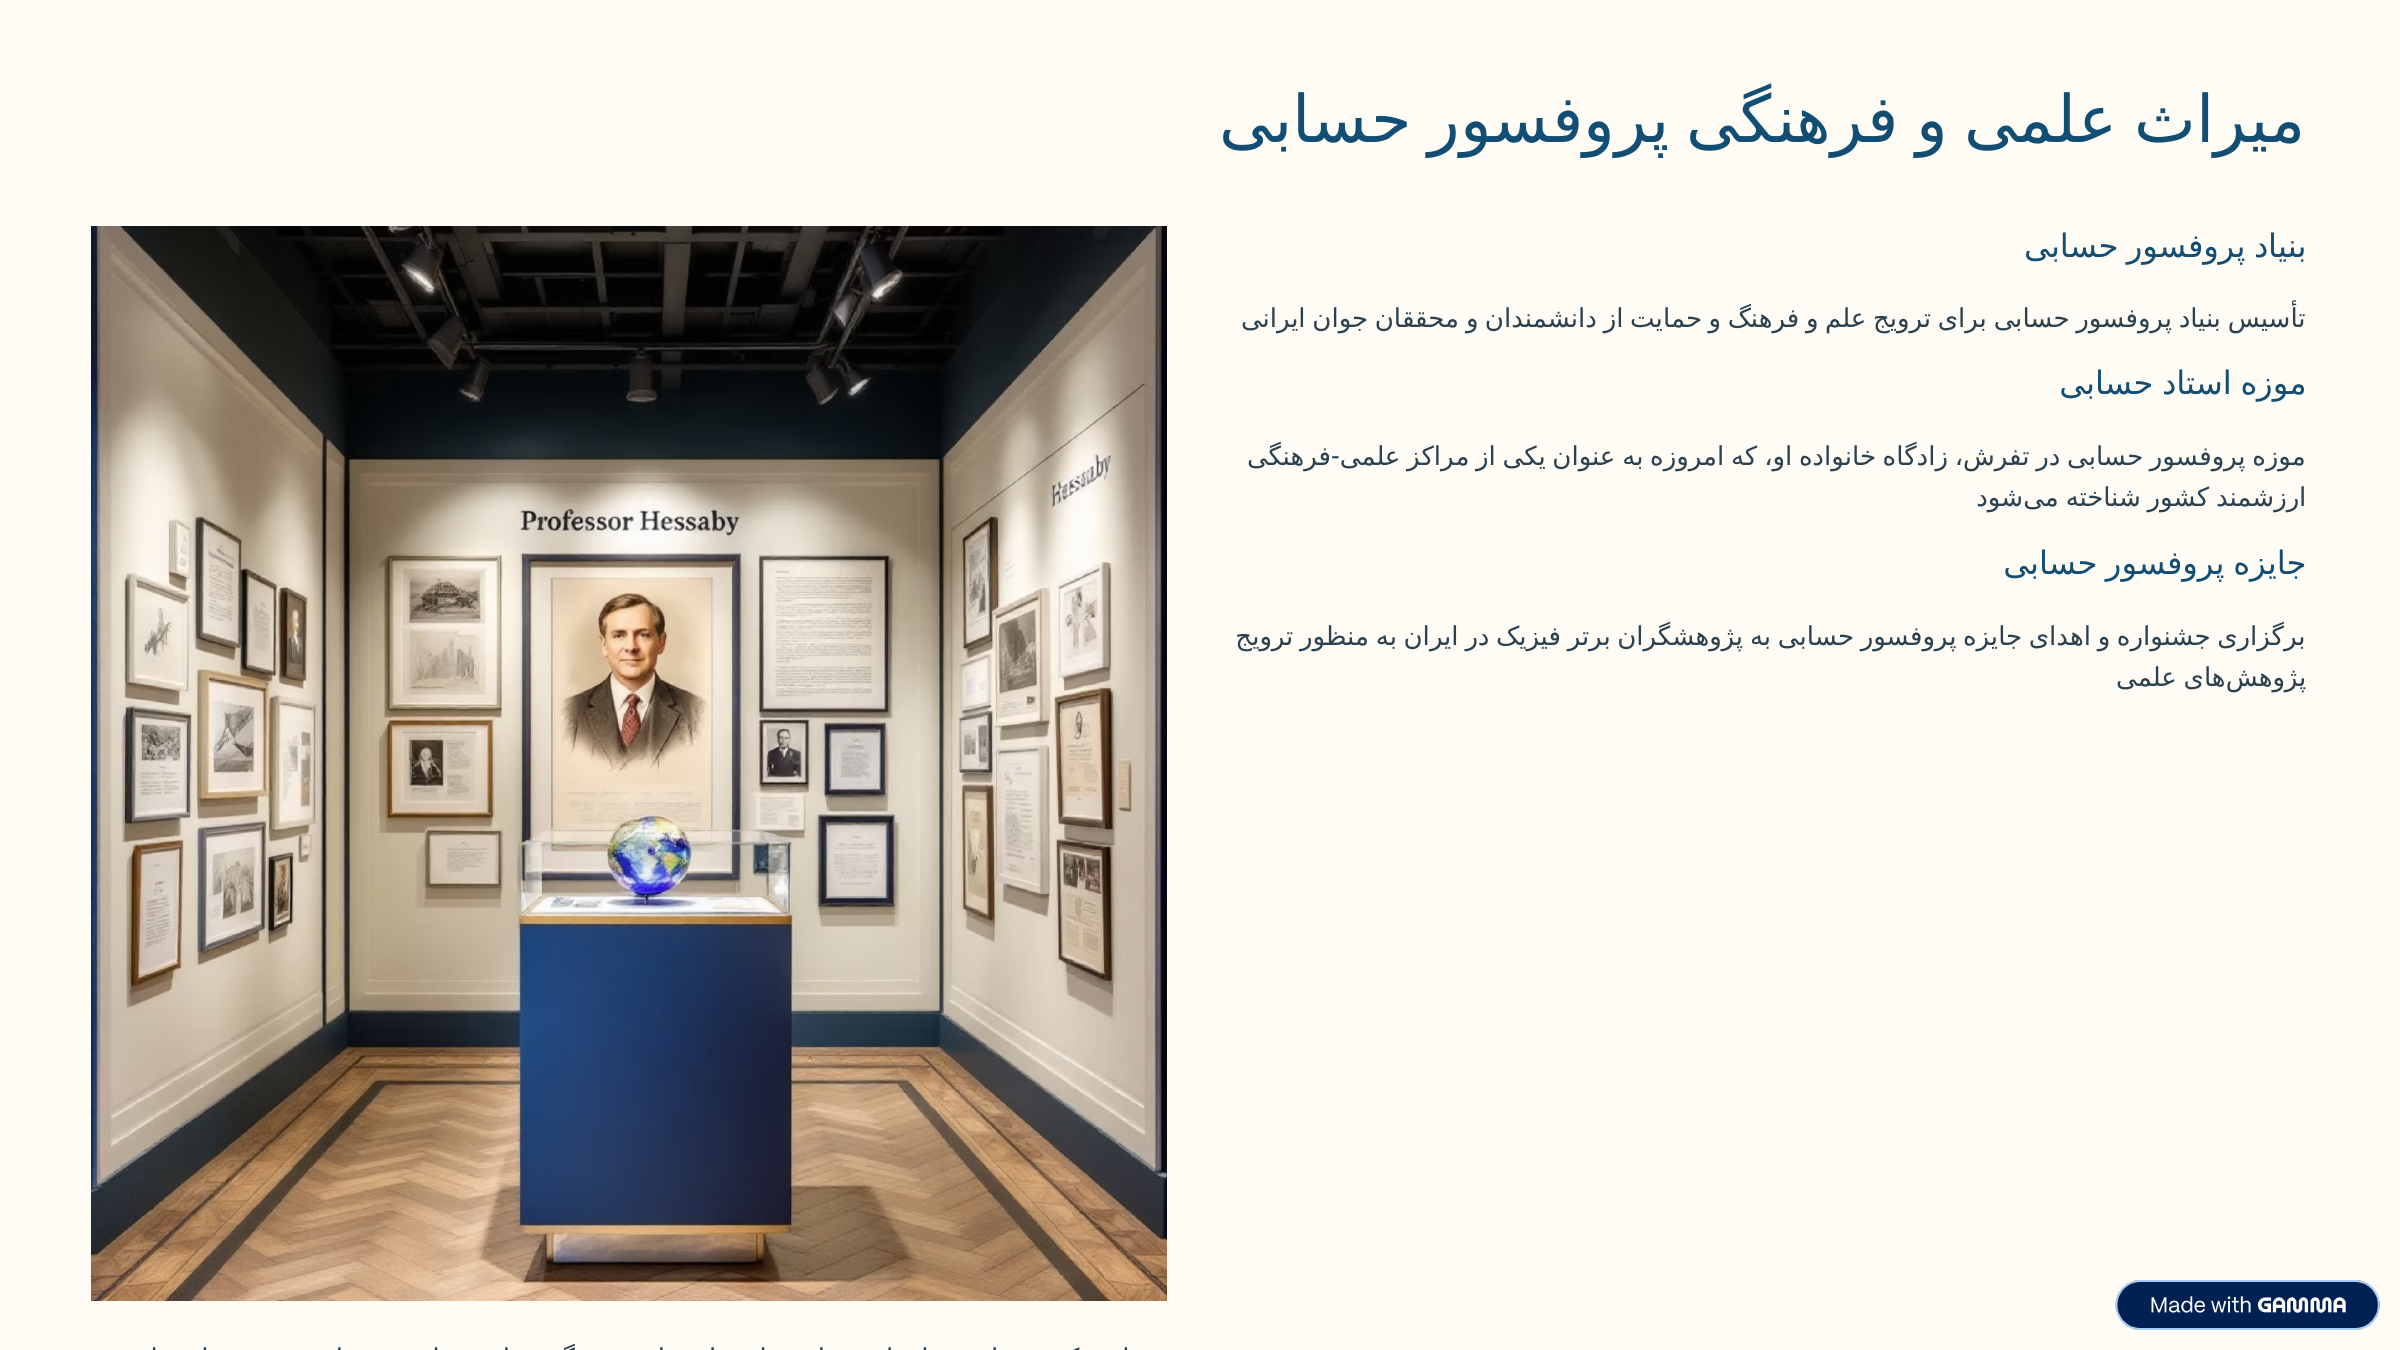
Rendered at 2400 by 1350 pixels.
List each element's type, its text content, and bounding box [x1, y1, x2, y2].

text_box موزه پروفسور حسابی در تفرش، زادگاه خانواده او، که امروزه به عنوان یکی از مراکز علمی-فرهنگی ارزشمند کشور شناخته می‌شود [1232, 428, 2307, 514]
text_box تأسیس بنیاد پروفسور حسابی برای ترویج علم و فرهنگ و حمایت از دانشمندان و محققان جوان ایرانی [1232, 291, 2307, 334]
picture [2106, 1271, 2389, 1339]
text_box برگزاری جشنواره و اهدای جایزه پروفسور حسابی به پژوهشگران برتر فیزیک در ایران به منظور ترویج پژوهش‌های علمی [1232, 608, 2307, 694]
text_box بنیاد پروفسور حسابی [1973, 222, 2307, 265]
text_box جایزه پروفسور حسابی [1973, 540, 2307, 582]
picture [91, 226, 1167, 1301]
text_box میراث علمی و فرهنگی پروفسور حسابی [1283, 73, 2307, 157]
text_box میراث دکتر حسابی فراتر از دستاوردهای علمی اوست. نگرش او به علم به عنوان خدمتی برای جامعه و ترکیب دانش با اخلاق و انسانیت، الگویی ماندگار برای نسل‌های آینده دانشمندان ایرانی است. [91, 1330, 1167, 1350]
text_box موزه استاد حسابی [1973, 360, 2307, 402]
